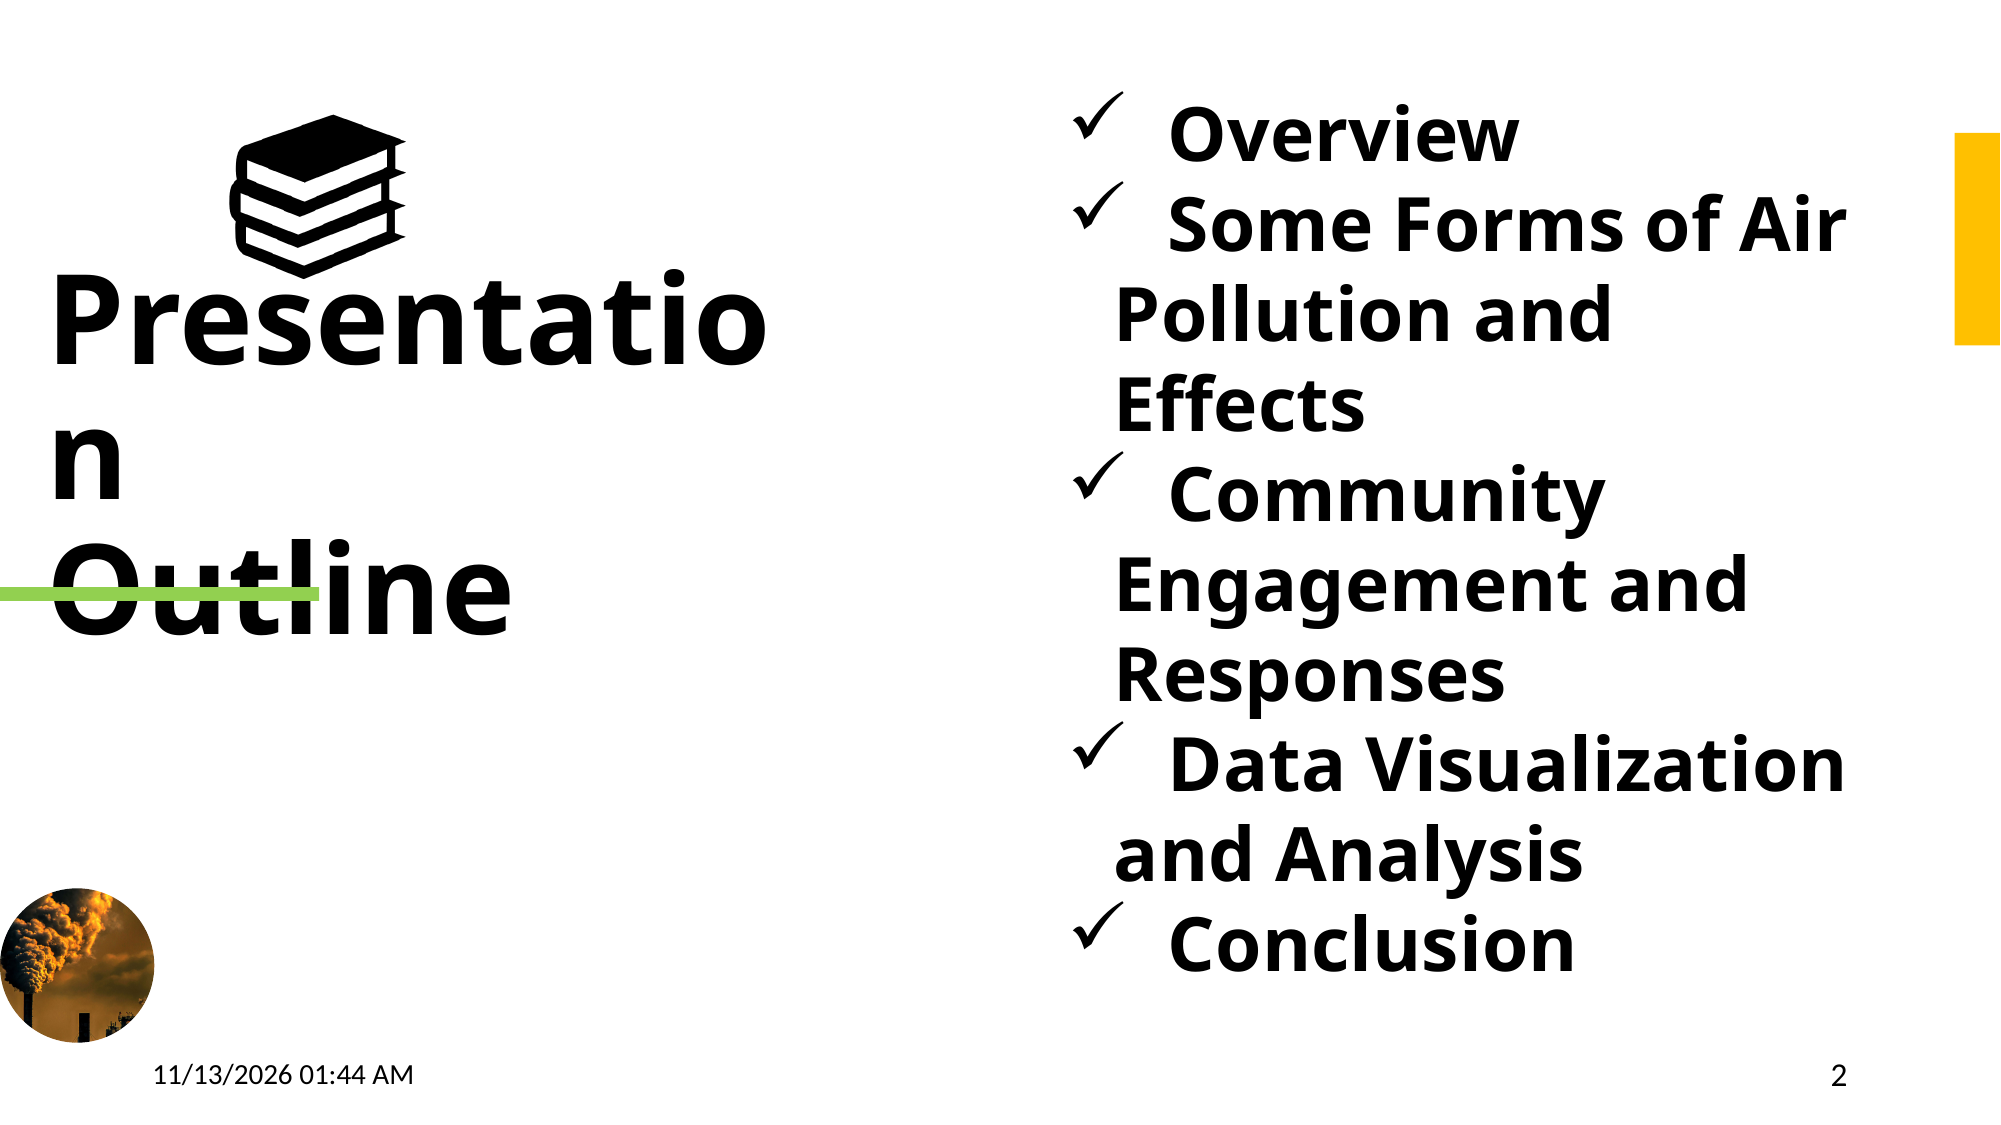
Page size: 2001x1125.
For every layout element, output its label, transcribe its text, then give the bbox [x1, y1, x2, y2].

text_box [1954, 132, 2000, 346]
text_box Overview Some Forms of Air Pollution and Effects Community Engagement and Responses Data Visualization and Analysis Conclusion [1052, 79, 1902, 994]
slide_number 2 [1412, 1042, 1863, 1103]
picture [0, 888, 155, 1043]
text_box [0, 586, 320, 602]
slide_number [137, 1042, 588, 1103]
title Presentation Outline [31, 79, 859, 840]
picture [218, 97, 417, 296]
